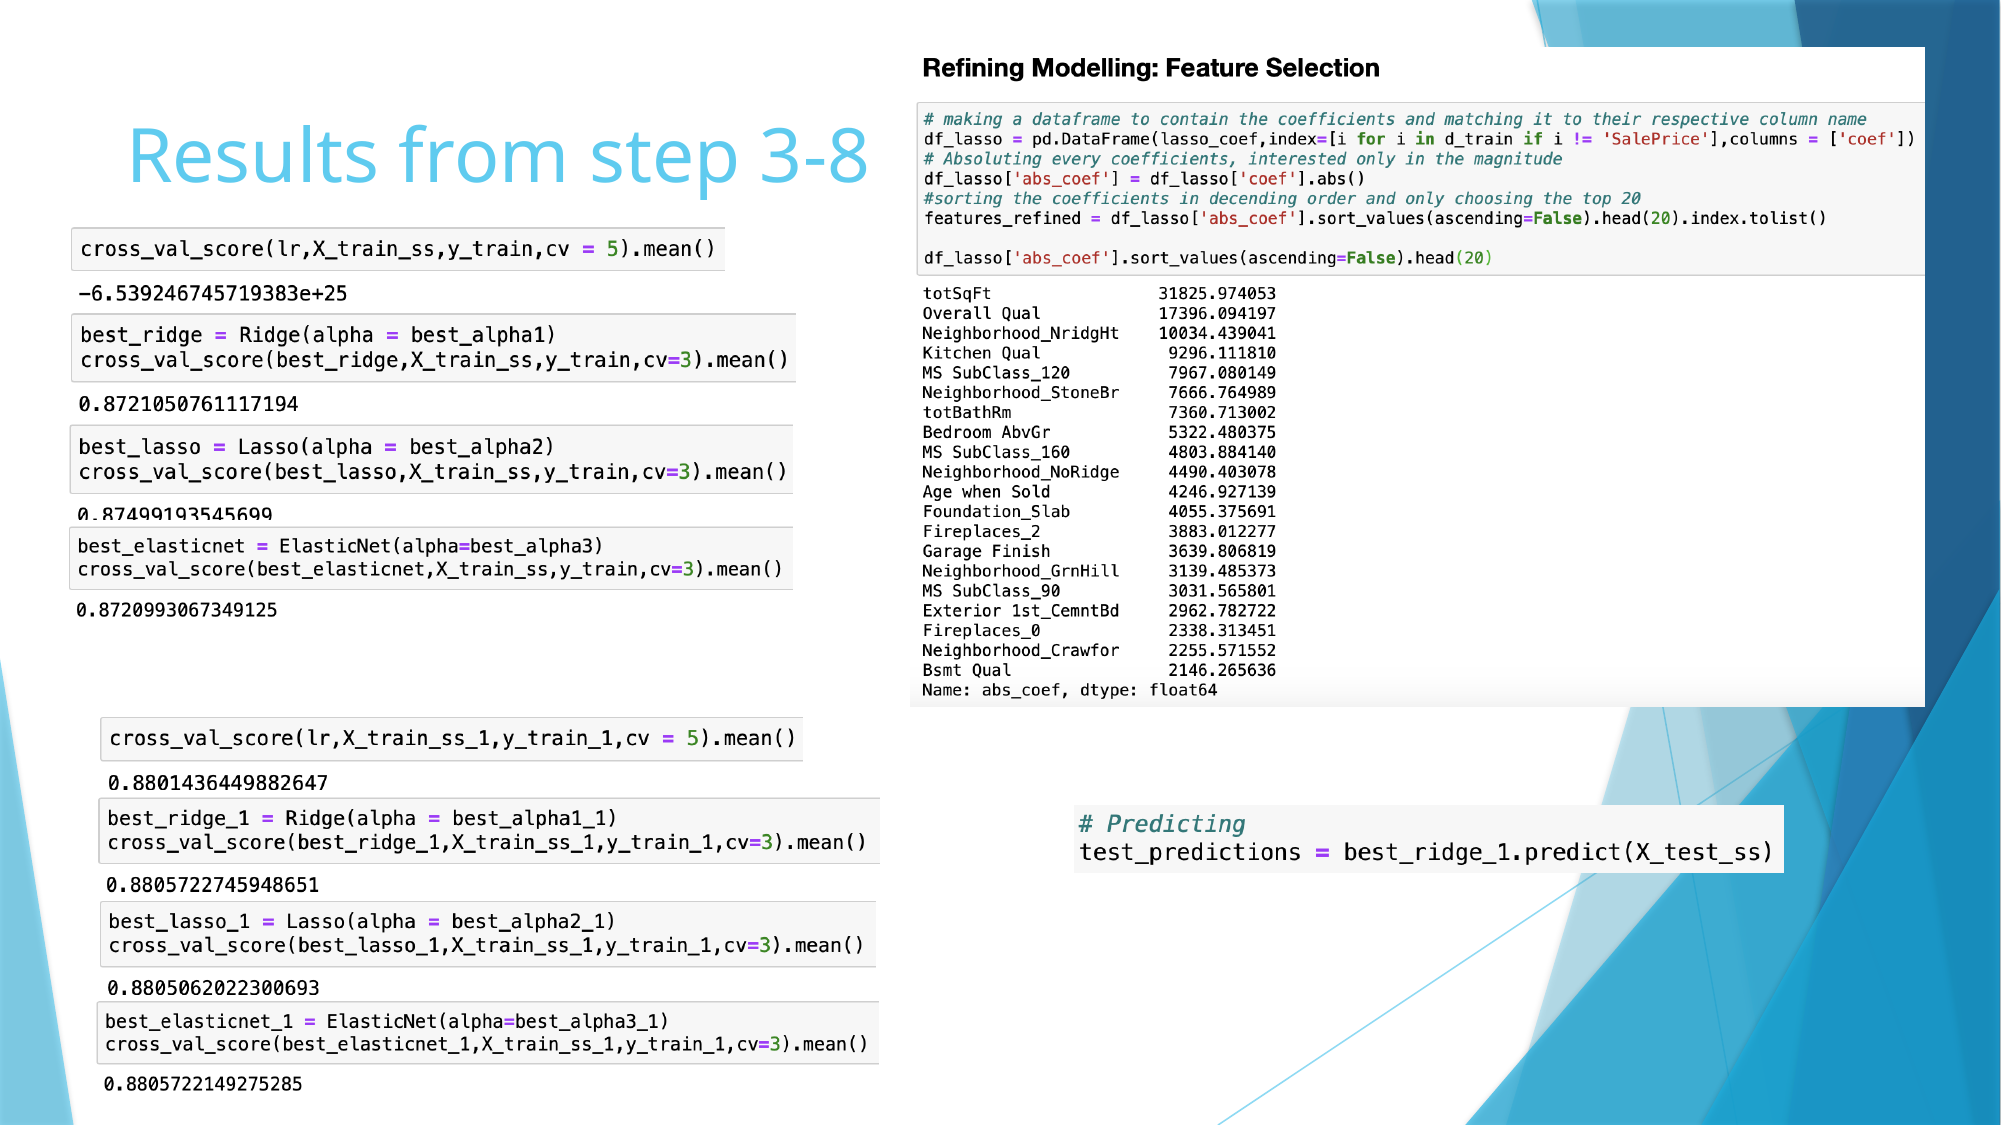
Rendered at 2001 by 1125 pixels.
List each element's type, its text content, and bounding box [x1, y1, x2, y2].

picture [63, 304, 797, 625]
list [63, 221, 726, 304]
picture [93, 705, 880, 1101]
picture [909, 46, 1925, 707]
title Results from step 3-8 [111, 99, 904, 317]
picture [1074, 804, 1784, 874]
